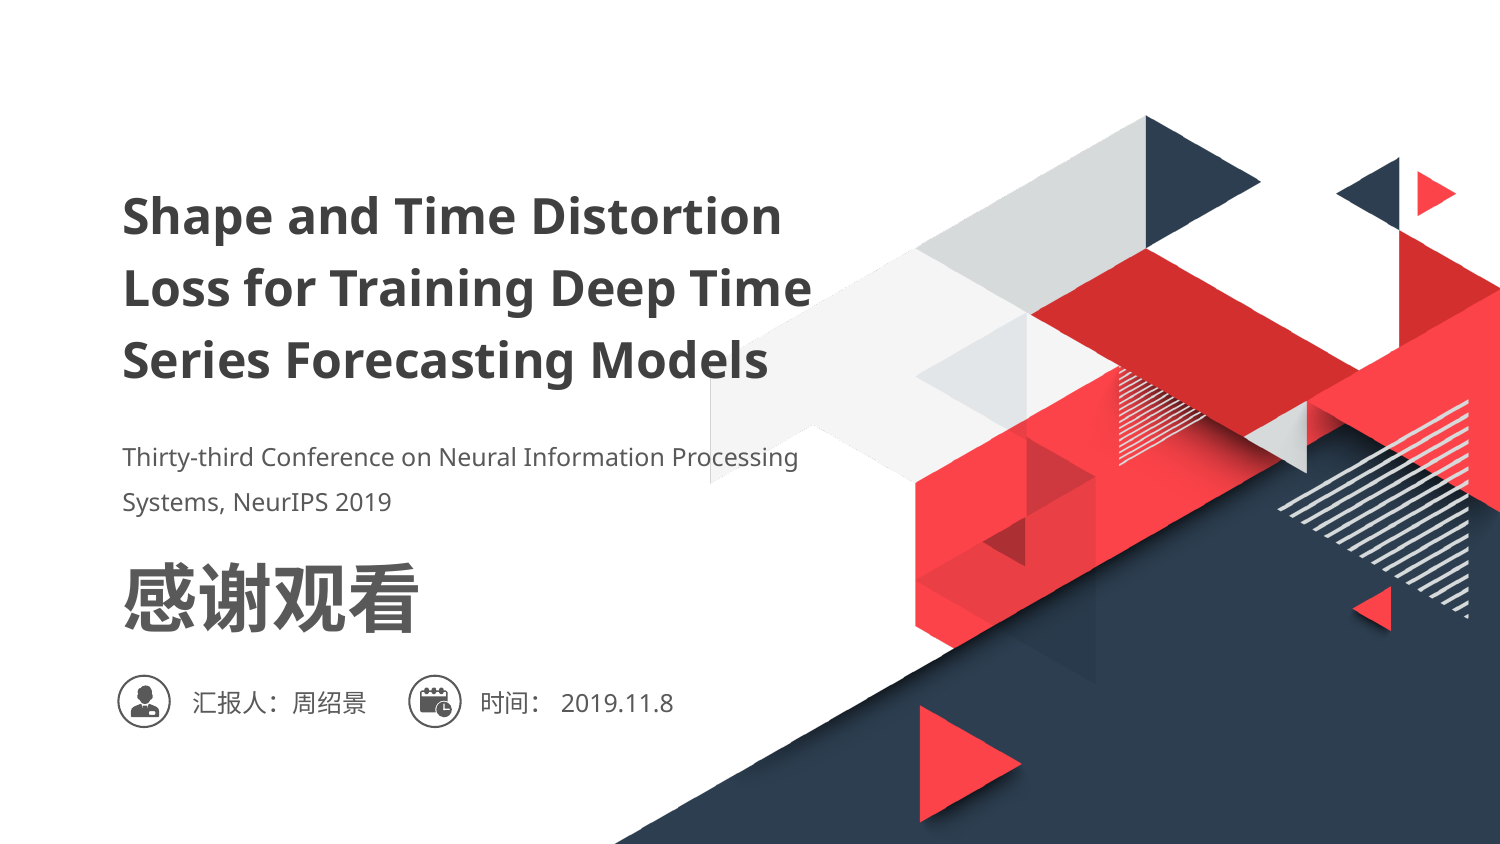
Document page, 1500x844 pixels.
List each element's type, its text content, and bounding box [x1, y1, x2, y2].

text_box Shape and Time Distortion Loss for Training Deep Time Series Forecasting Models [107, 165, 859, 397]
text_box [118, 675, 687, 728]
text_box 感谢观看 [107, 544, 438, 650]
text_box Thirty-third Conference on Neural Information Processing Systems, NeurIPS 2019 [107, 419, 823, 524]
picture [543, 115, 1500, 844]
